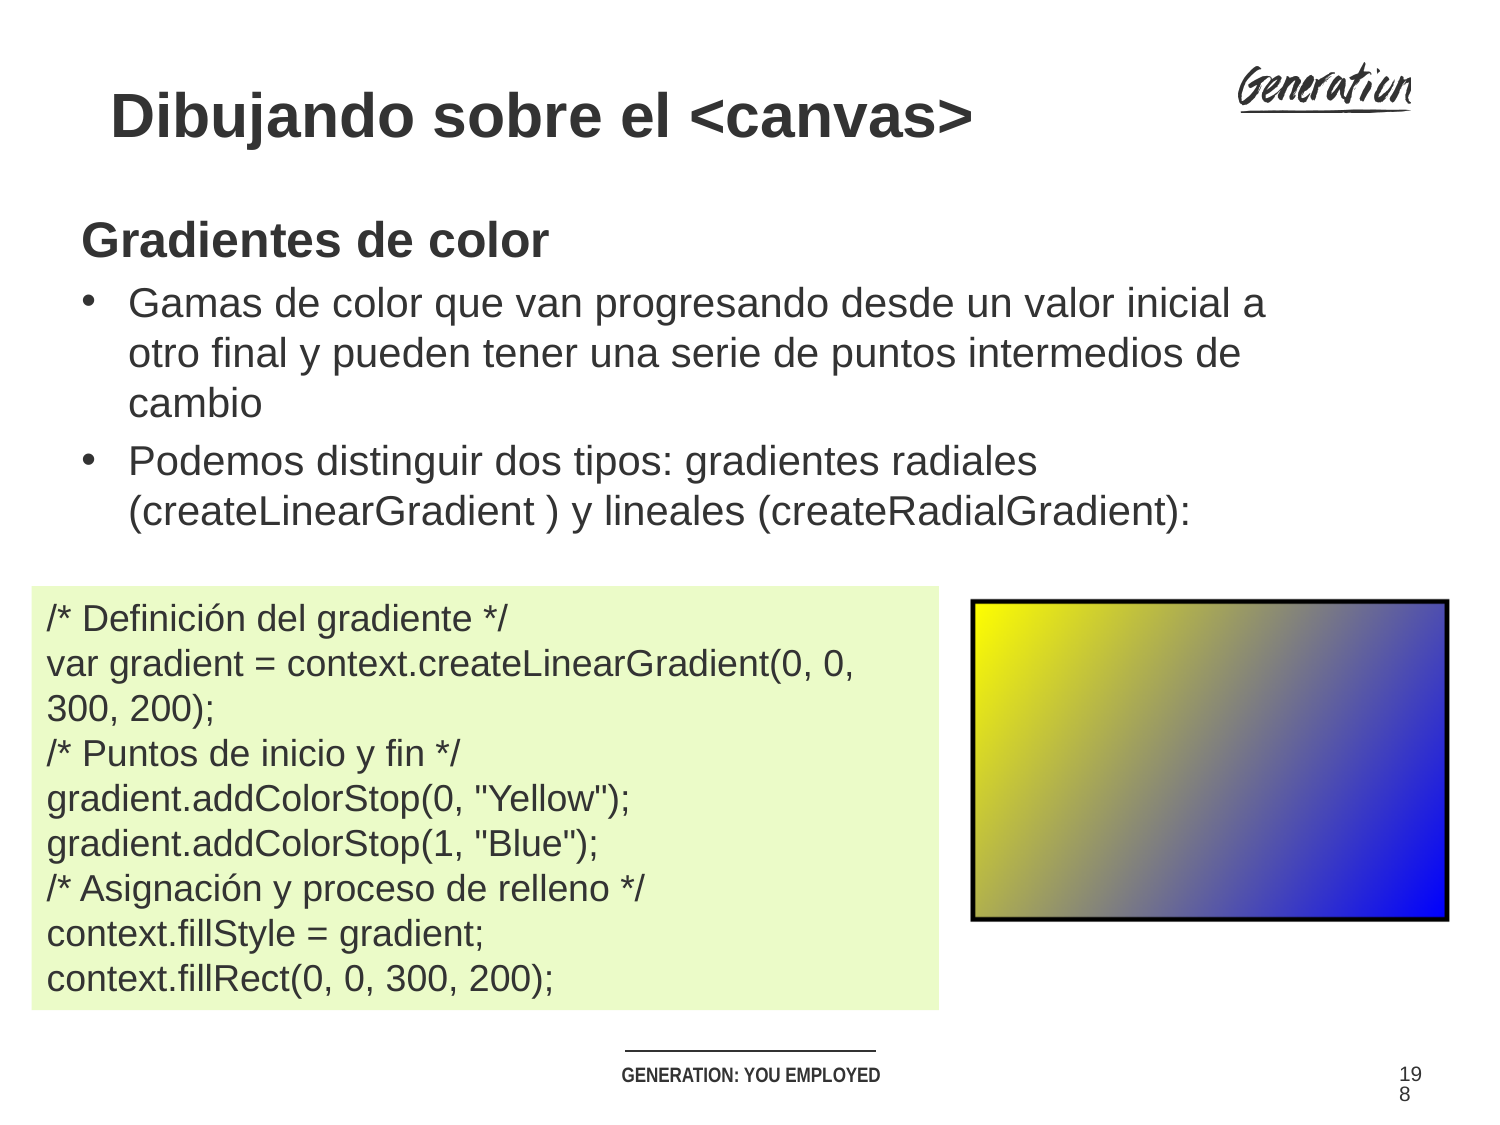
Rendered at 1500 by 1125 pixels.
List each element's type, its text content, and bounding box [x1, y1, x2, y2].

picture [1238, 62, 1411, 113]
picture [963, 590, 1459, 933]
list Dibujando sobre el <canvas> [95, 67, 1075, 146]
text_box Gradientes de color Gamas de color que van progresando desde un valor inicial a otro final y pueden tener una serie de puntos intermedios de cambio Podemos distinguir dos tipos: gradientes radiales (createLinearGradient ) y lineales (createRadialGradient): [66, 199, 1357, 619]
text_box /* Definición del gradiente */ var gradient = context.createLinearGradient(0, 0, 300, 200); /* Puntos de inicio y fin */ gradient.addColorStop(0, "Yellow"); gradient.addColorStop(1, "Blue"); /* Asignación y proceso de relleno */ context.fillStyle = gradient; context.fillRect(0, 0, 300, 200); [31, 586, 939, 1011]
